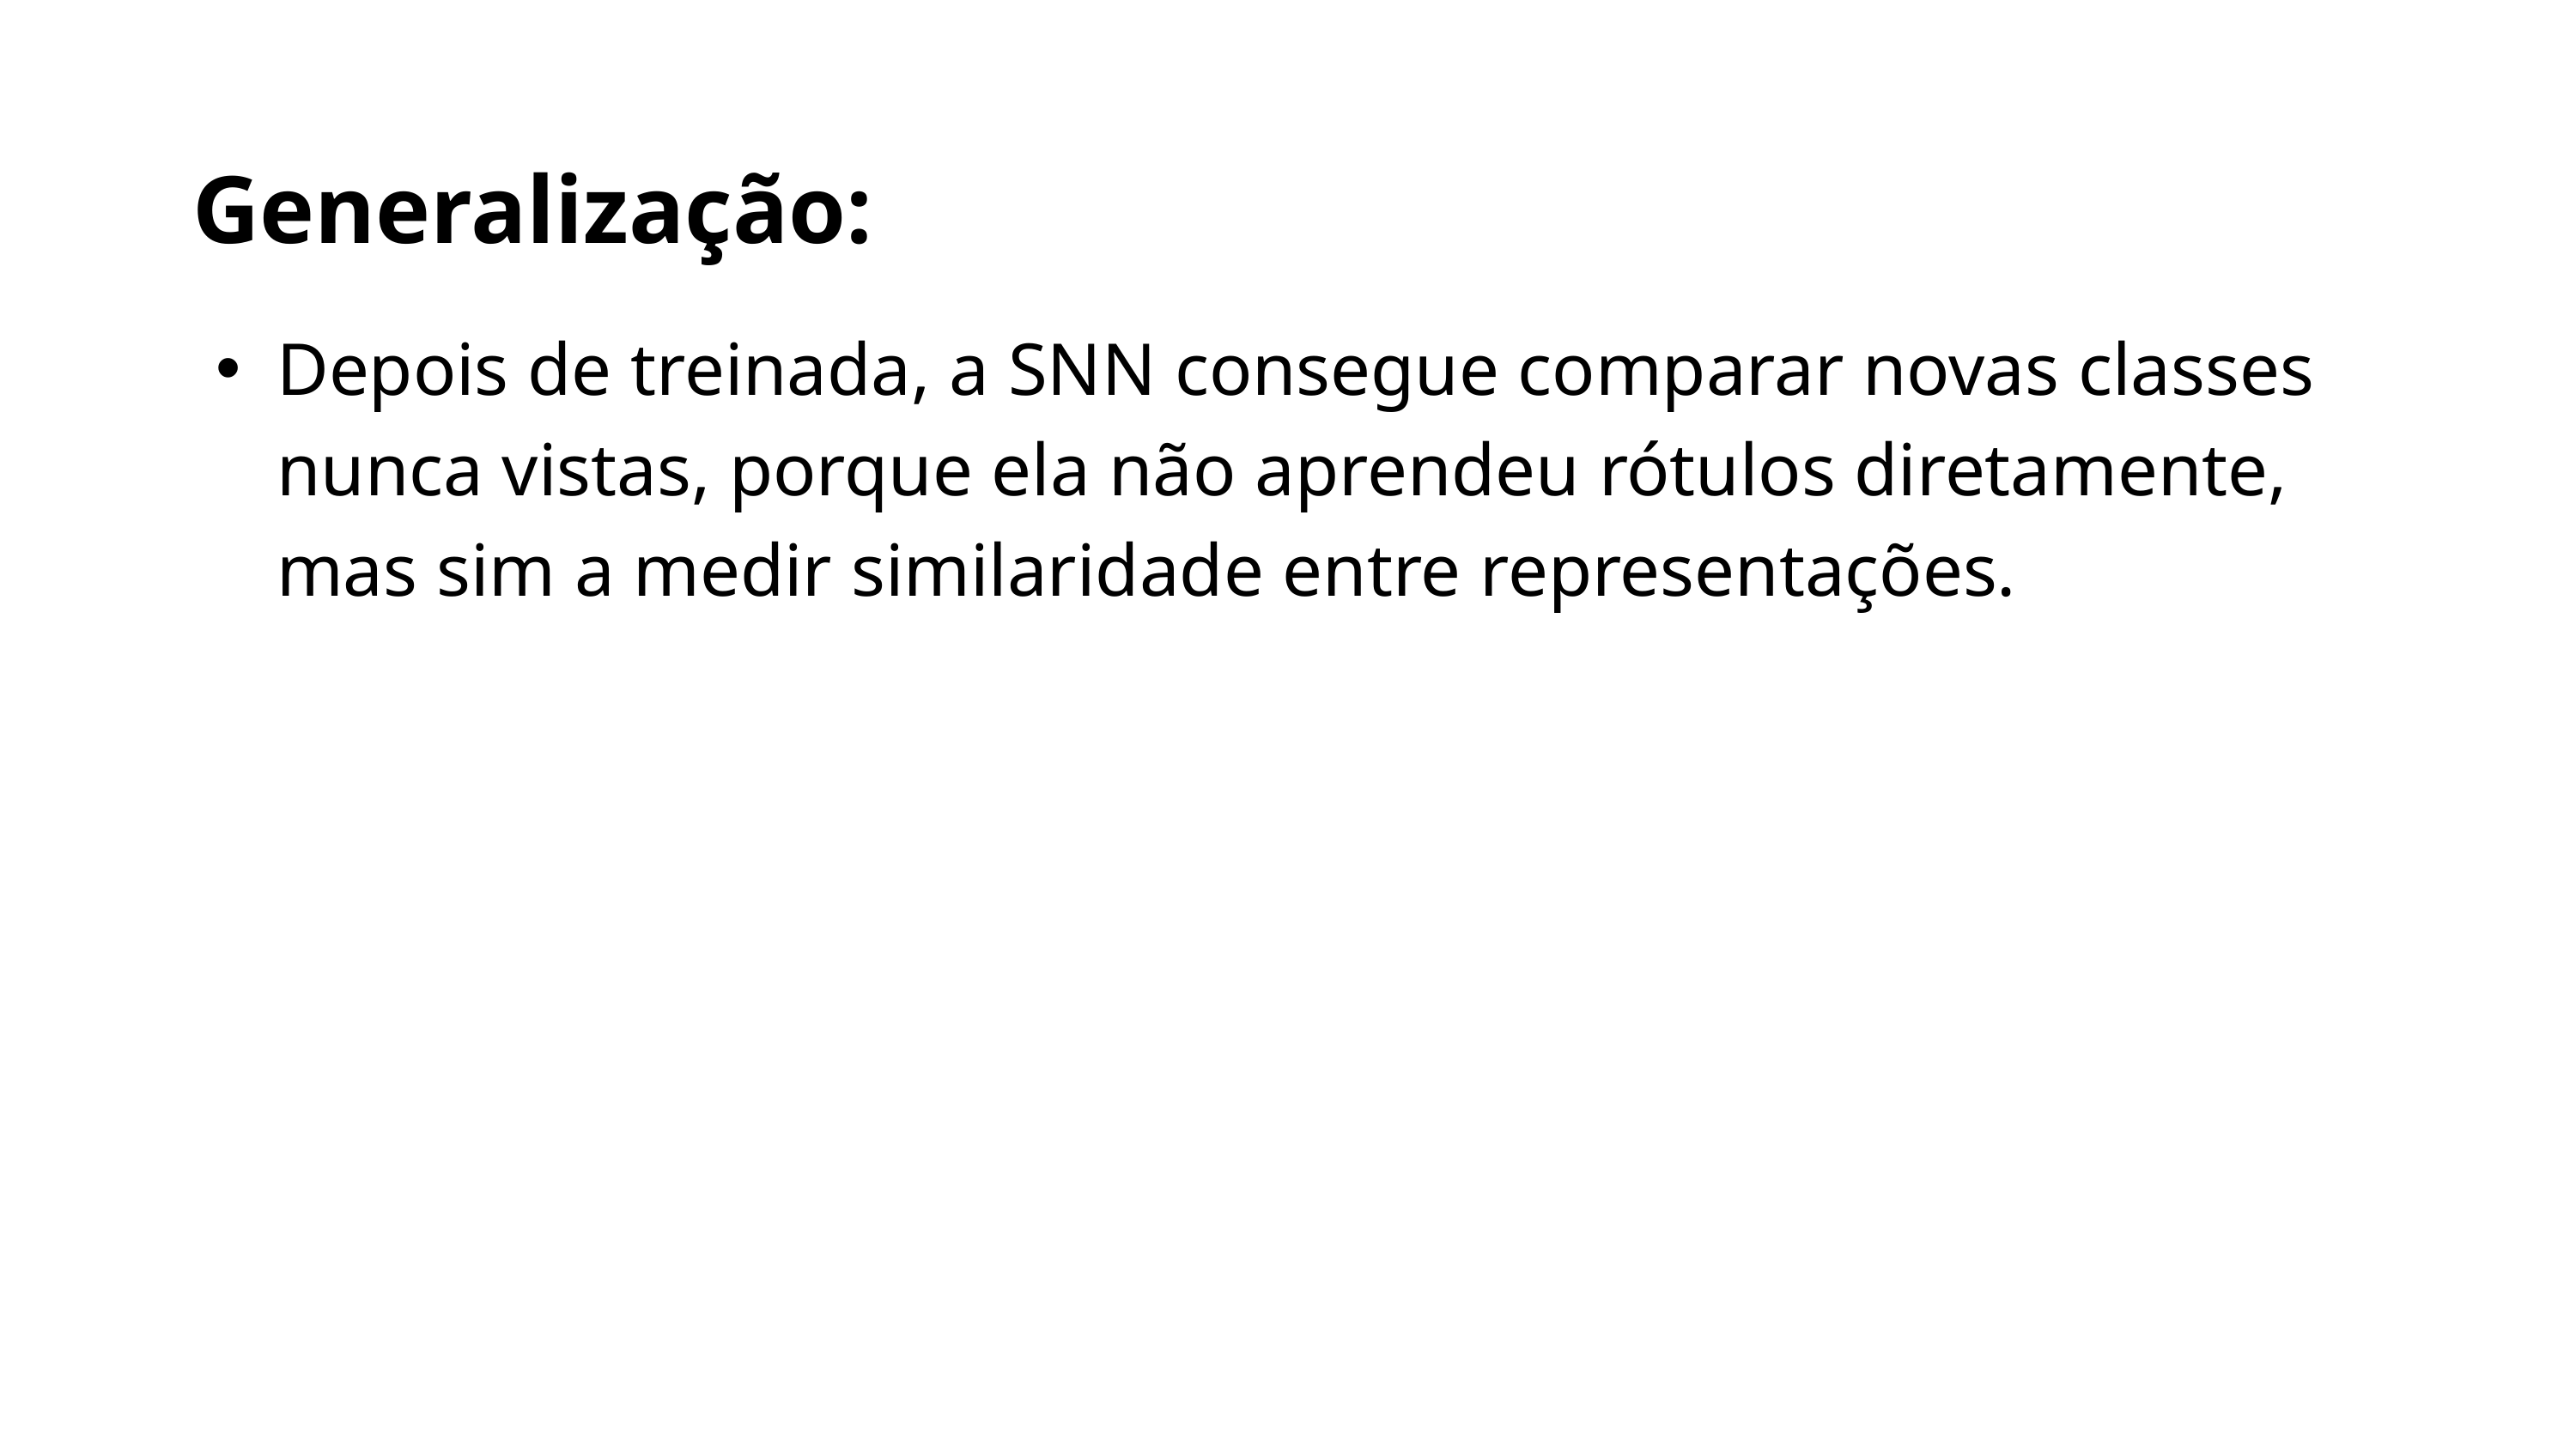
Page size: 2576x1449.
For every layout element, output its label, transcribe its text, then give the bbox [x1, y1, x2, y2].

text_box Depois de treinada, a SNN consegue comparar novas classes nunca vistas, porque ela não aprendeu rótulos diretamente, mas sim a medir similaridade entre representações. [155, 309, 2432, 610]
text_box Generalização: [144, 131, 921, 262]
